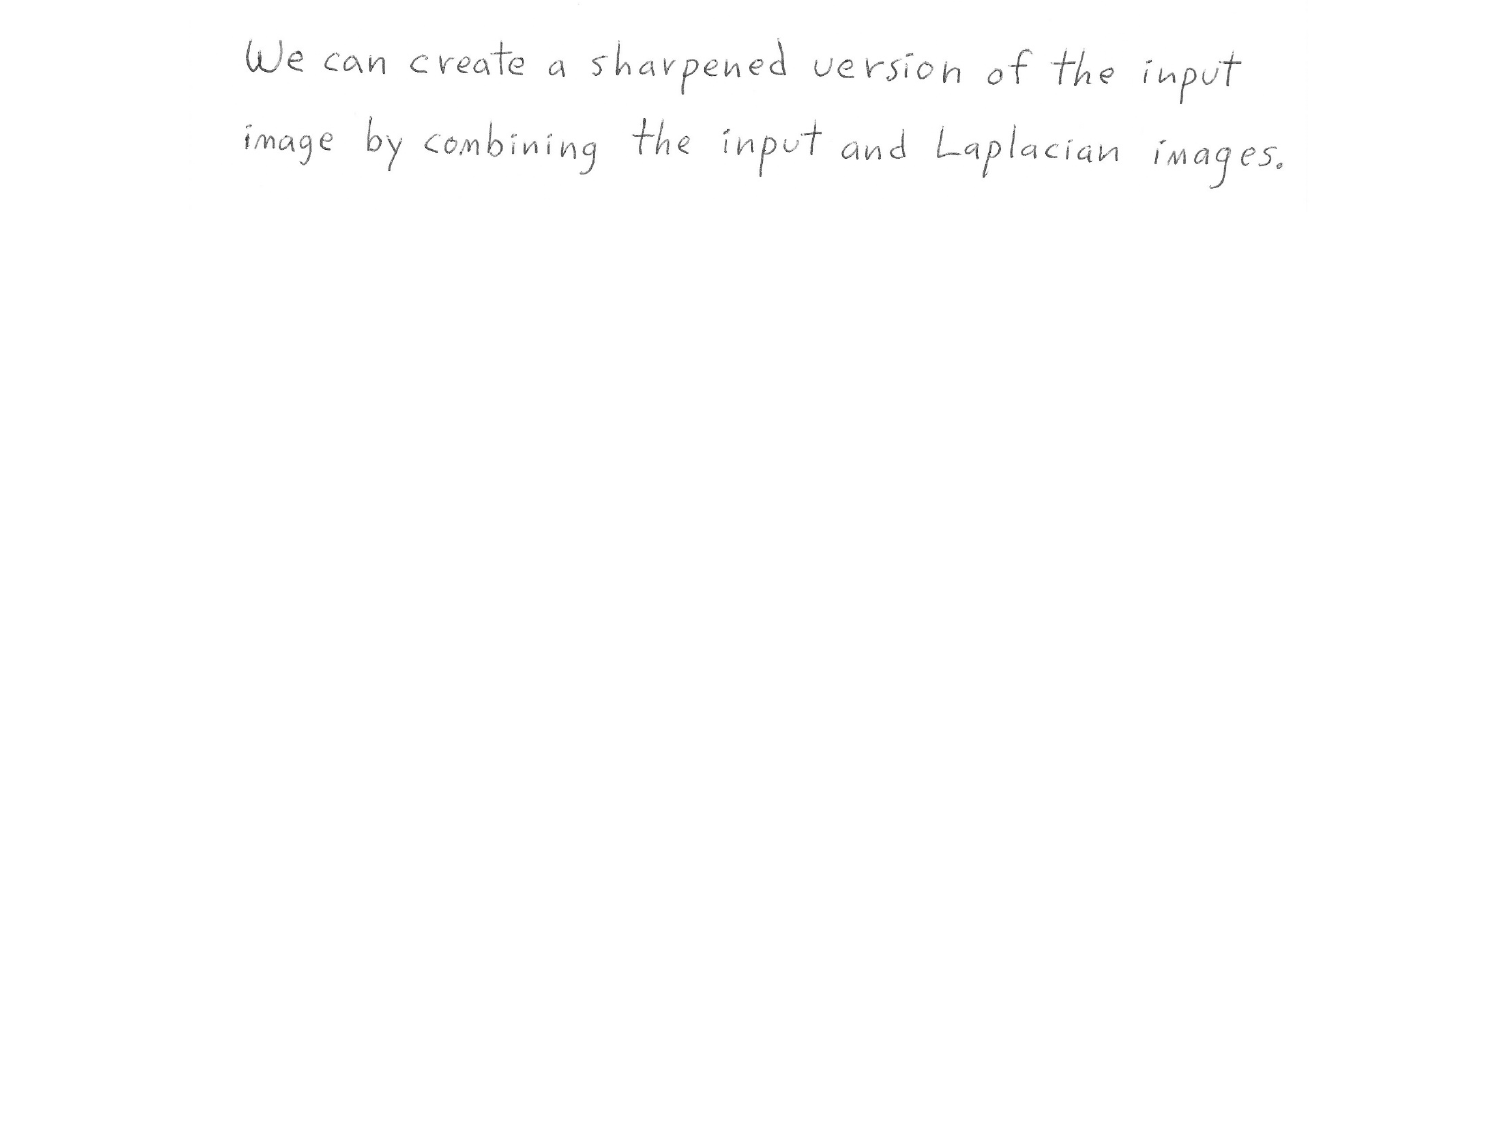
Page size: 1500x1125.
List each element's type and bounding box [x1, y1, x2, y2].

picture [189, 0, 1311, 212]
